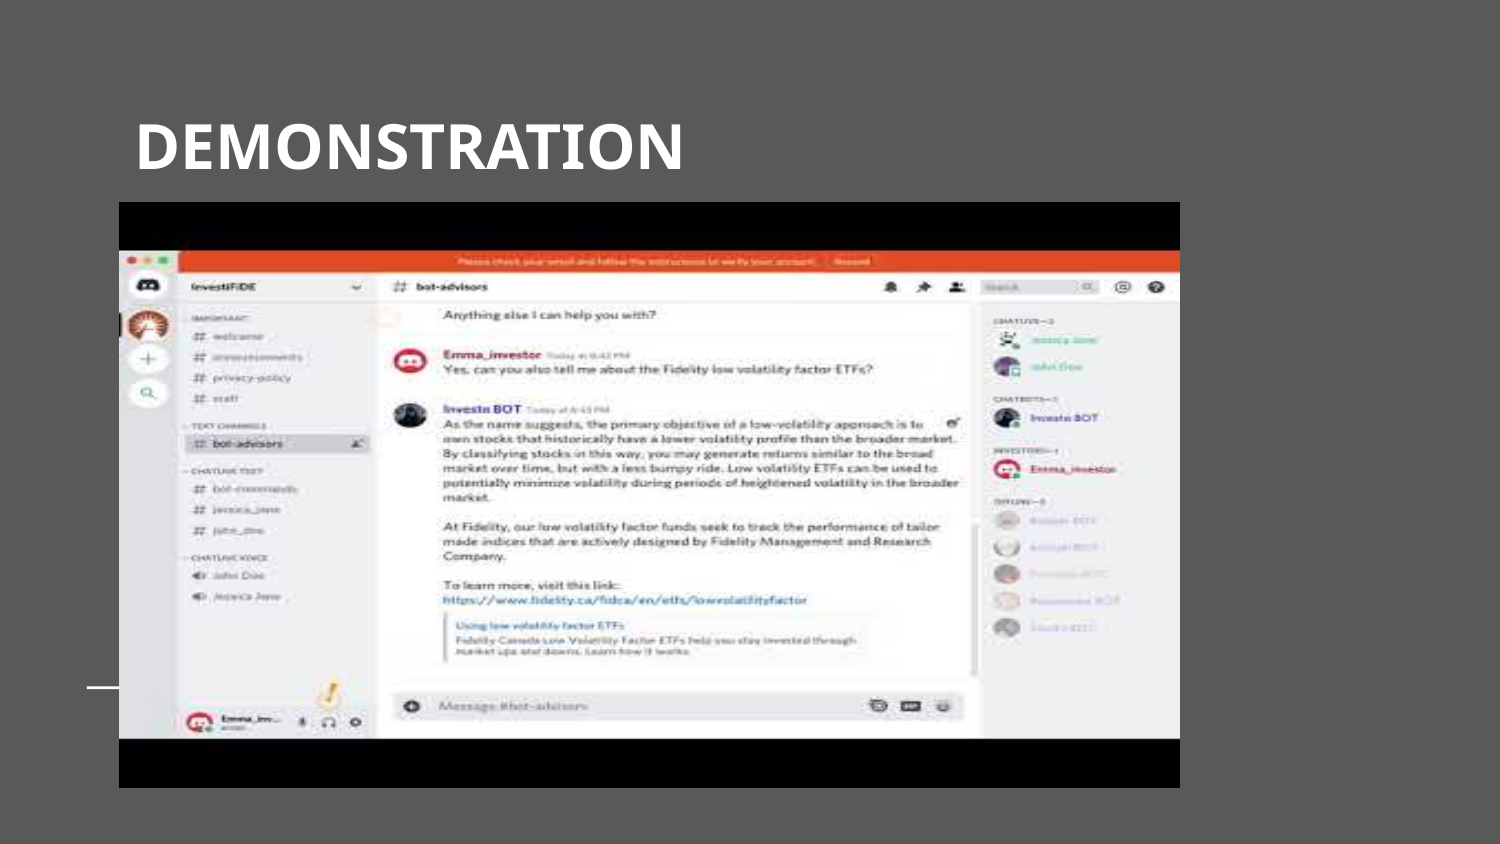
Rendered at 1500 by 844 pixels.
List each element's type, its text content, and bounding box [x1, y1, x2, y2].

picture [119, 202, 1180, 789]
title DEMONSTRATION [119, 91, 1272, 203]
